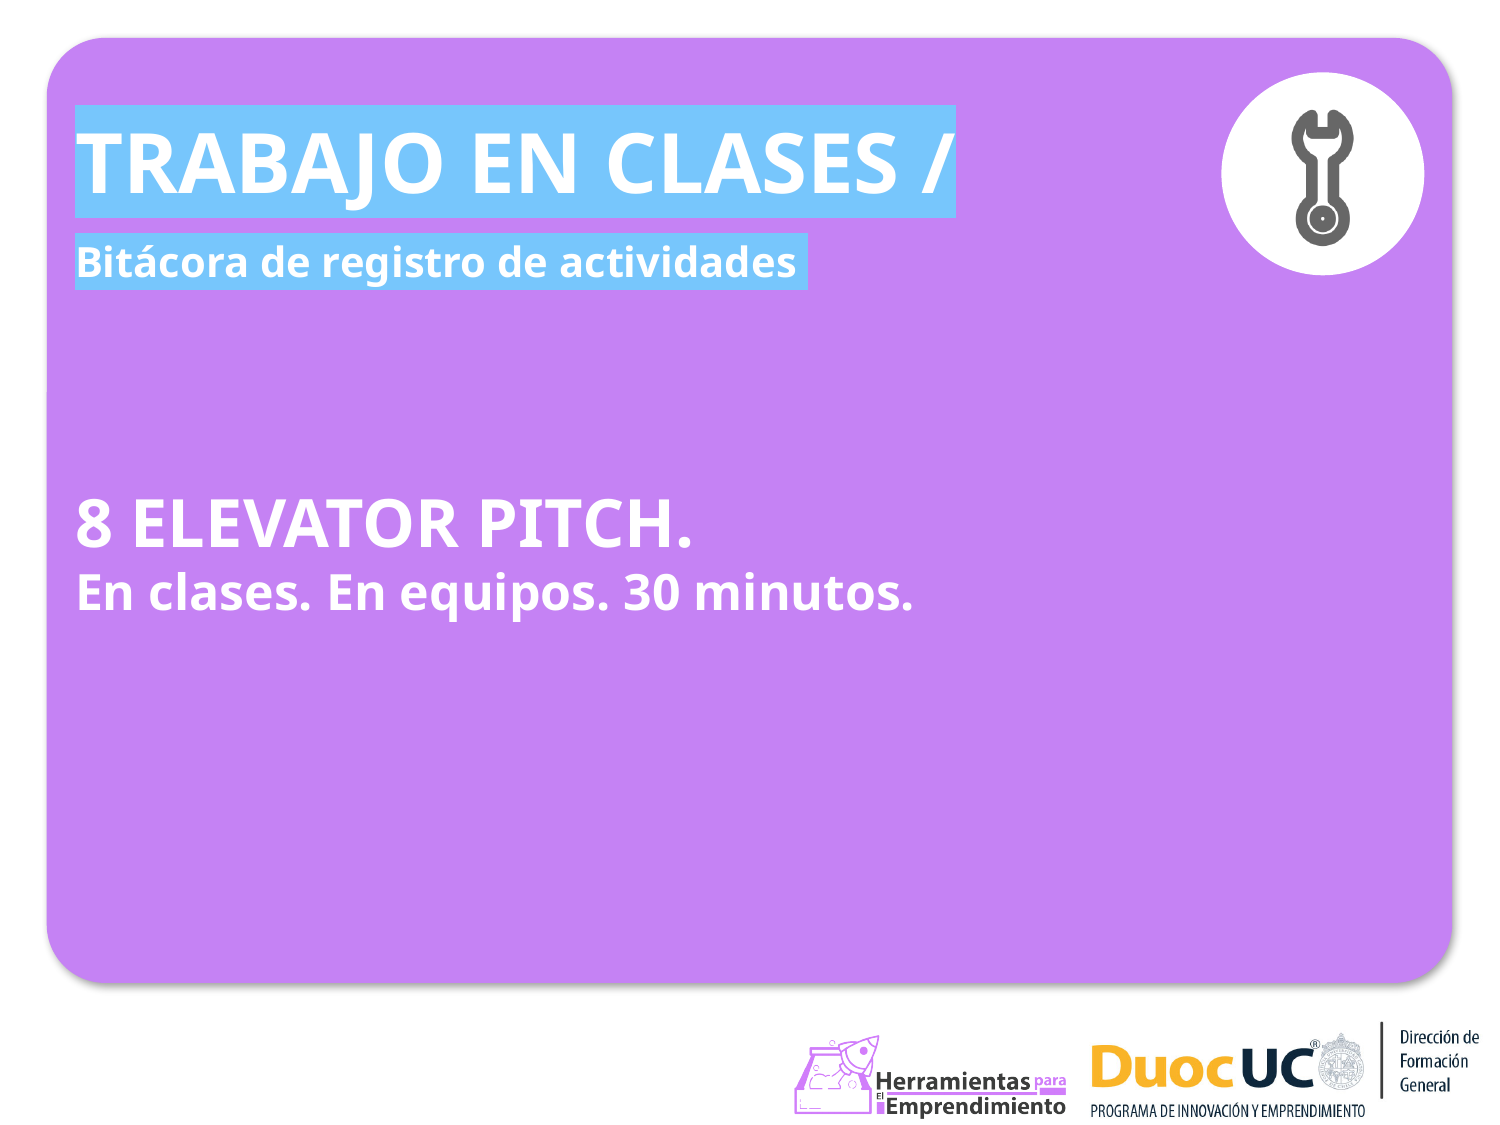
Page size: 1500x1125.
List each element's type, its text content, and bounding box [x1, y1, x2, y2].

text_box [1222, 73, 1424, 275]
picture [794, 1021, 1496, 1125]
text_box TRABAJO EN CLASES / Bitácora de registro de actividades 8 ELEVATOR PITCH. En clases. En equipos. 30 minutos. [46, 37, 1453, 983]
picture [1281, 96, 1364, 251]
